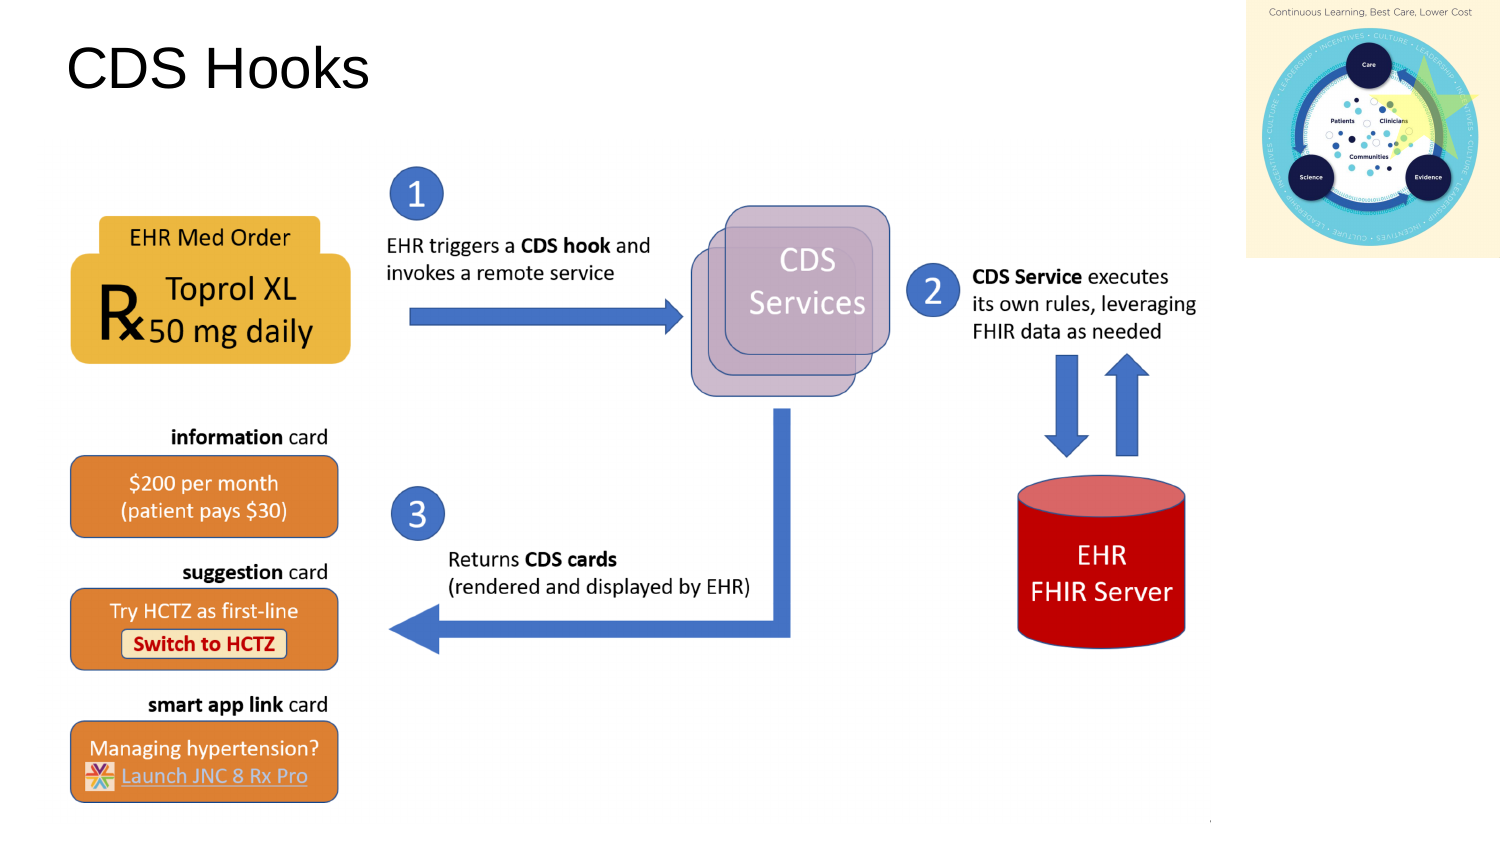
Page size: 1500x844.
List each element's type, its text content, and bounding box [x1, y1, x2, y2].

picture [1245, 0, 1500, 258]
title CDS Hooks [51, 23, 1240, 117]
picture [36, 138, 1211, 825]
